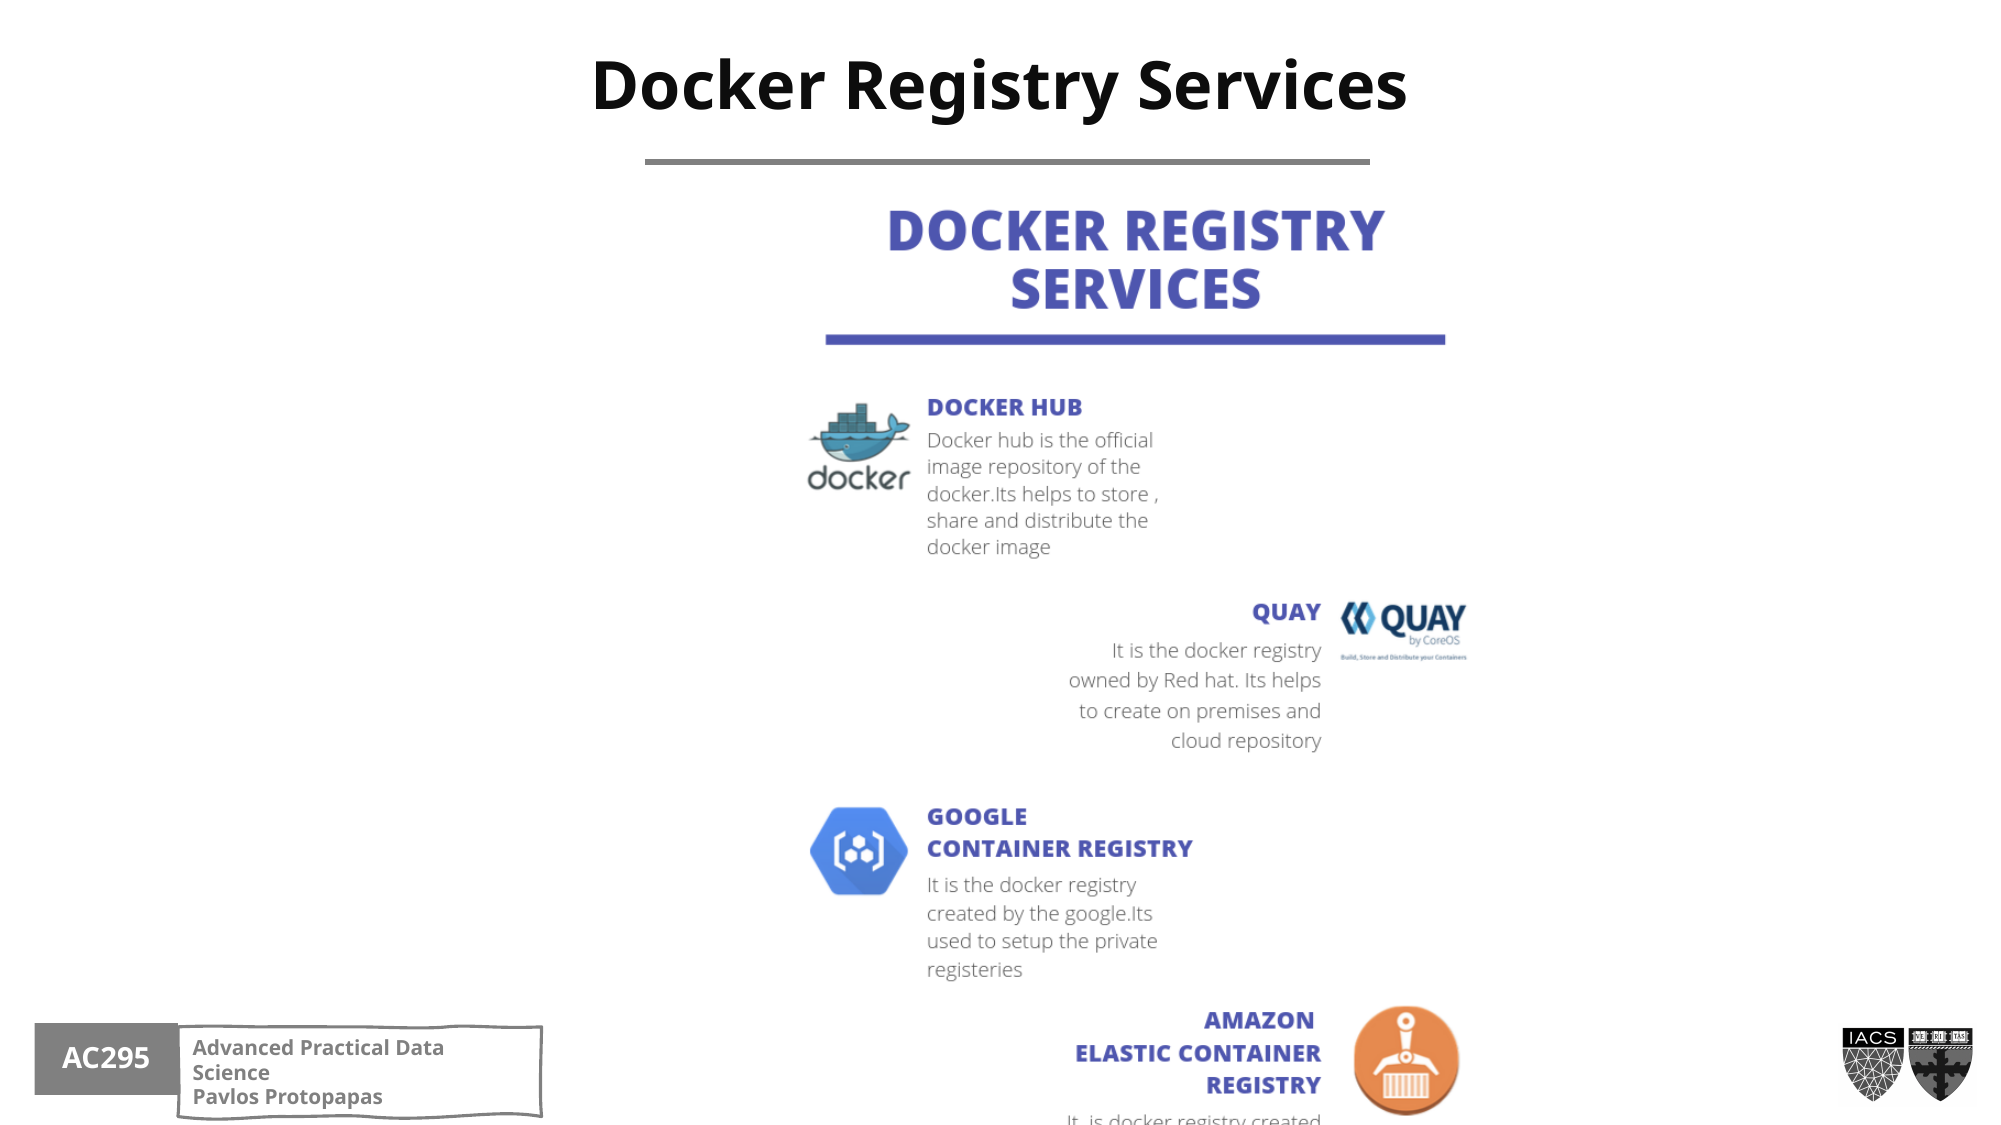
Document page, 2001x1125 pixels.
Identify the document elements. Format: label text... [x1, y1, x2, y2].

picture [1838, 1023, 1977, 1107]
picture [687, 180, 1719, 1125]
title Docker Registry Services [57, 35, 1943, 162]
